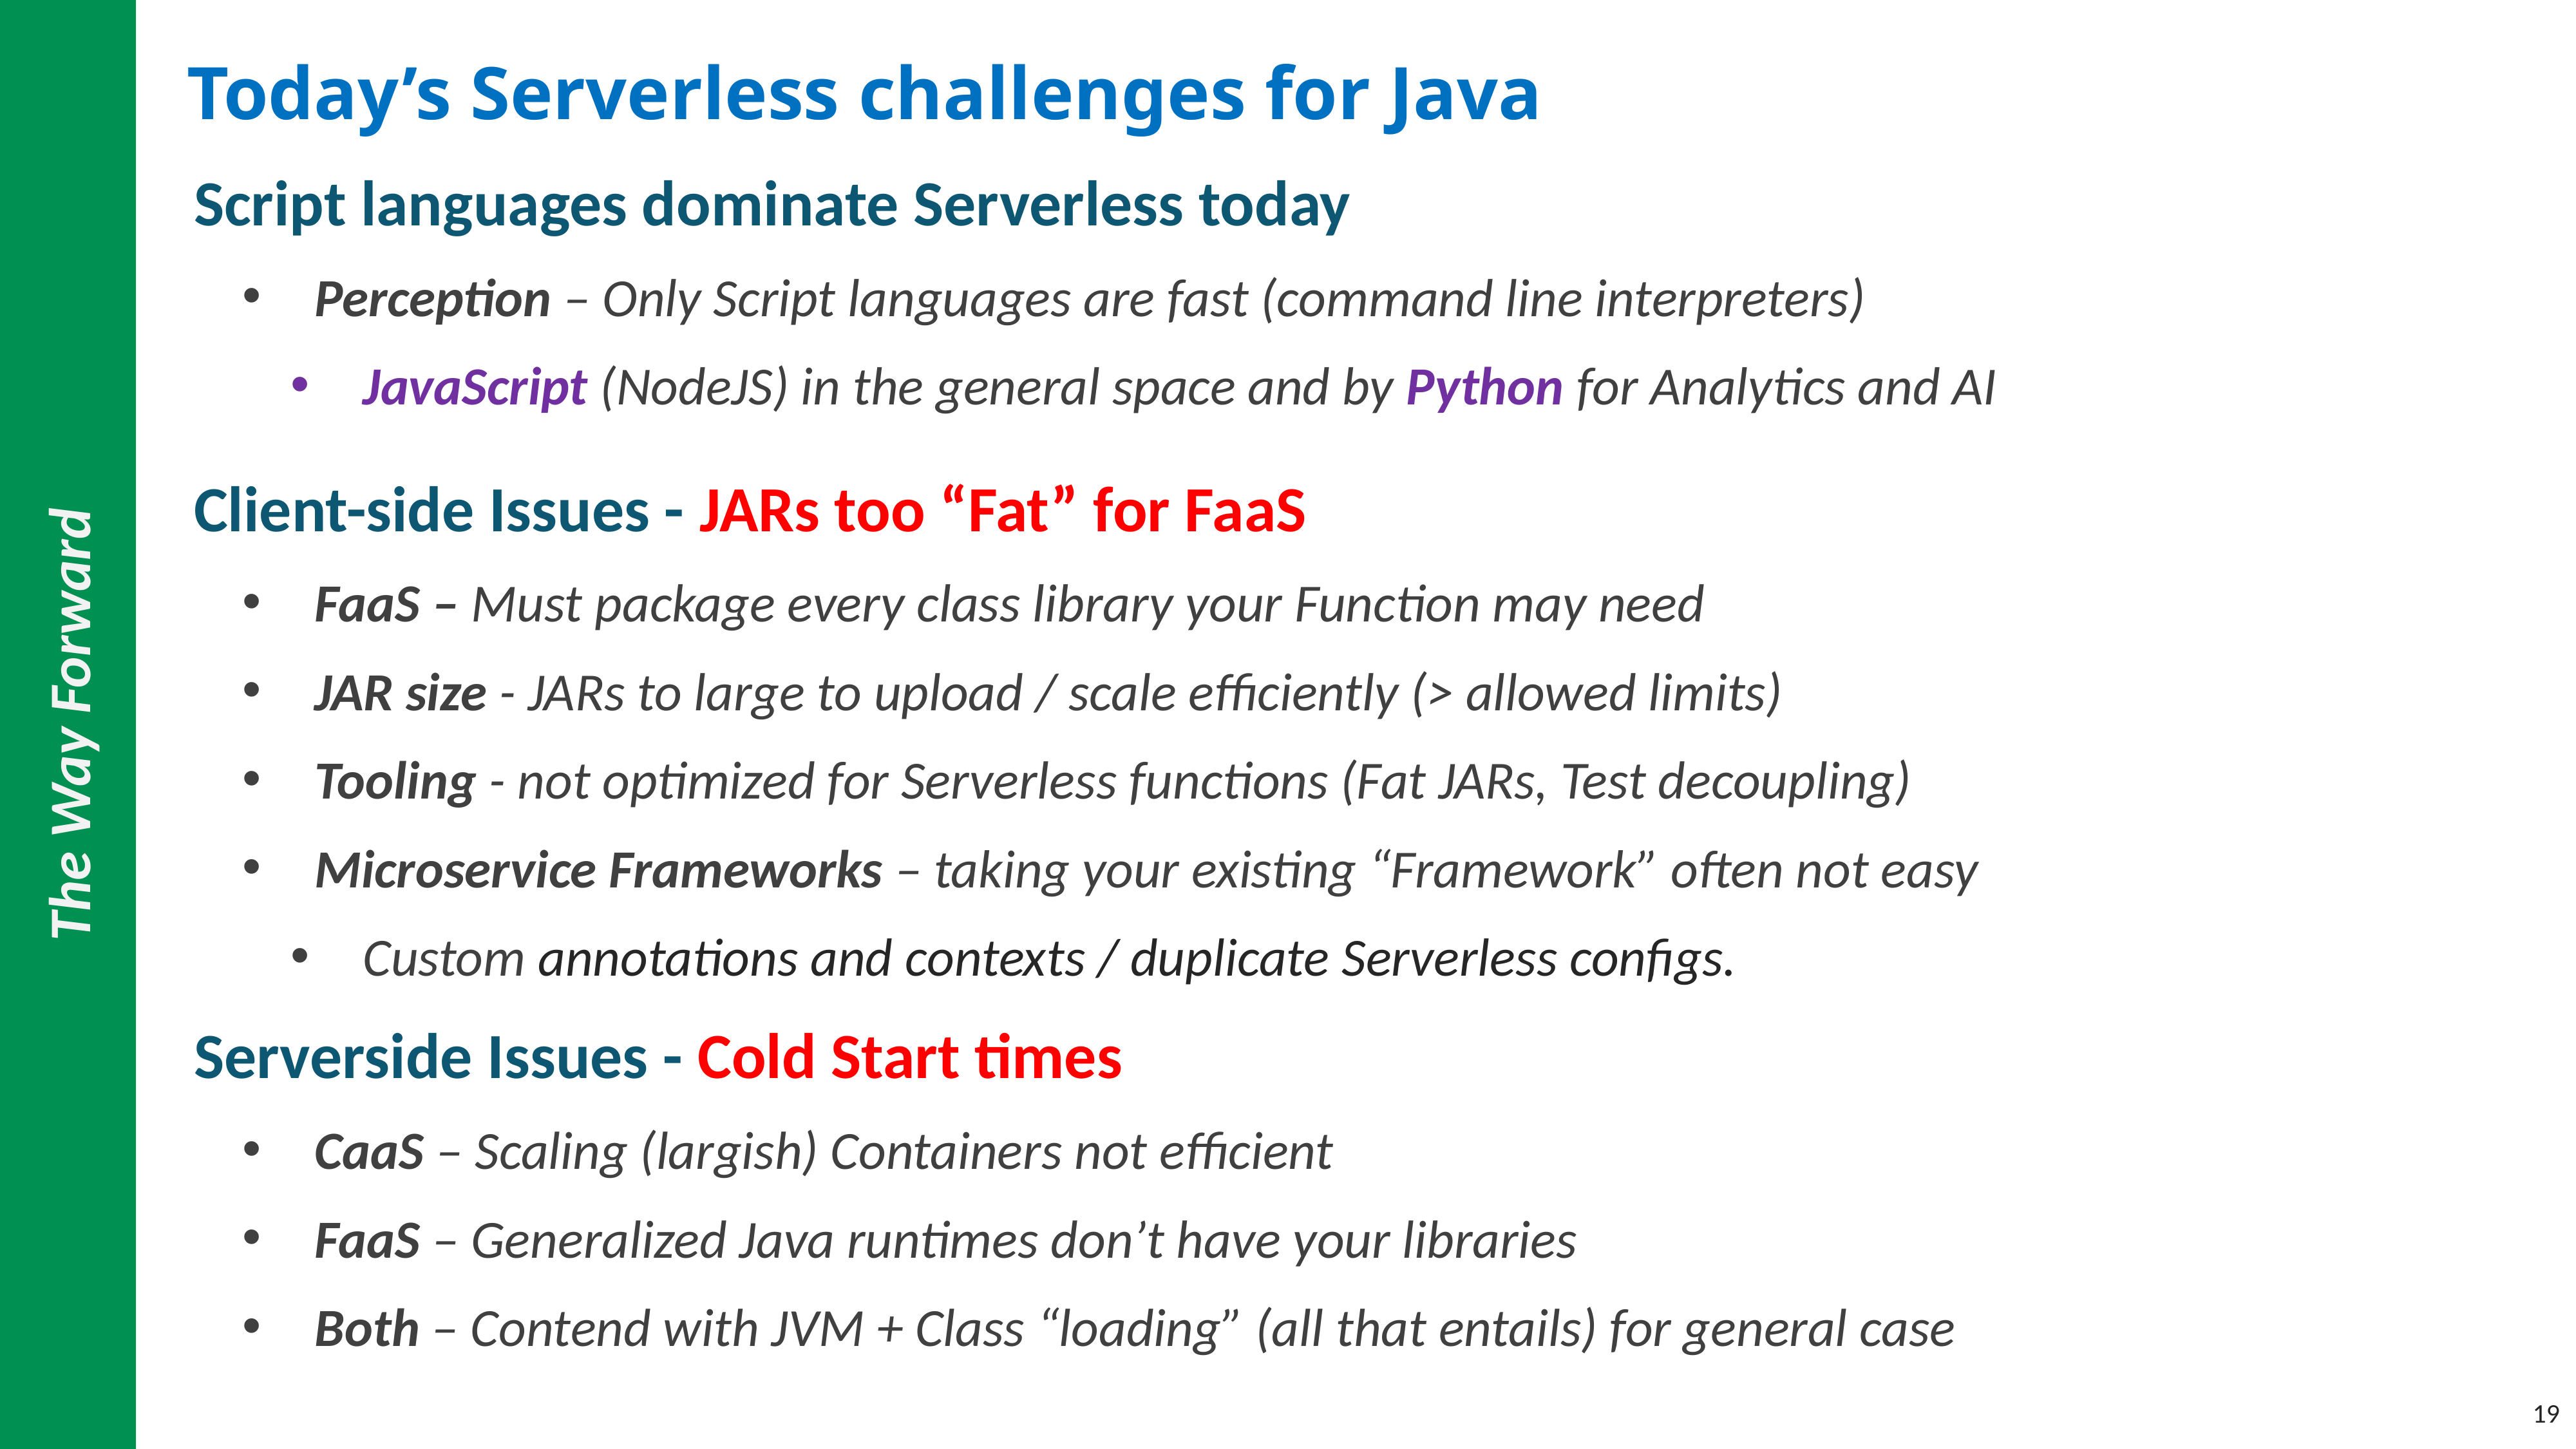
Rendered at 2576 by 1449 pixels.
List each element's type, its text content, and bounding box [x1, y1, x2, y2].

text_box Serverside Issues - Cold Start times CaaS – Scaling (largish) Containers not efficient FaaS – Generalized Java runtimes don’t have your libraries Both – Contend with JVM + Class “loading” (all that entails) for general case [184, 1009, 2369, 1362]
text_box Client-side Issues - JARs too “Fat” for FaaS FaaS – Must package every class library your Function may need JAR size - JARs to large to upload / scale efficiently (> allowed limits) Tooling - not optimized for Serverless functions (Fat JARs, Test decoupling) Microservice Frameworks – taking your existing “Framework” often not easy Custom annotations and contexts / duplicate Serverless configs. [184, 462, 2536, 992]
title Today’s Serverless challenges for Java [177, 50, 2536, 142]
text_box Script languages dominate Serverless today Perception – Only Script languages are fast (command line interpreters) JavaScript (NodeJS) in the general space and by Python for Analytics and AI [184, 156, 2529, 421]
slide_number 19 [2110, 1396, 2561, 1435]
